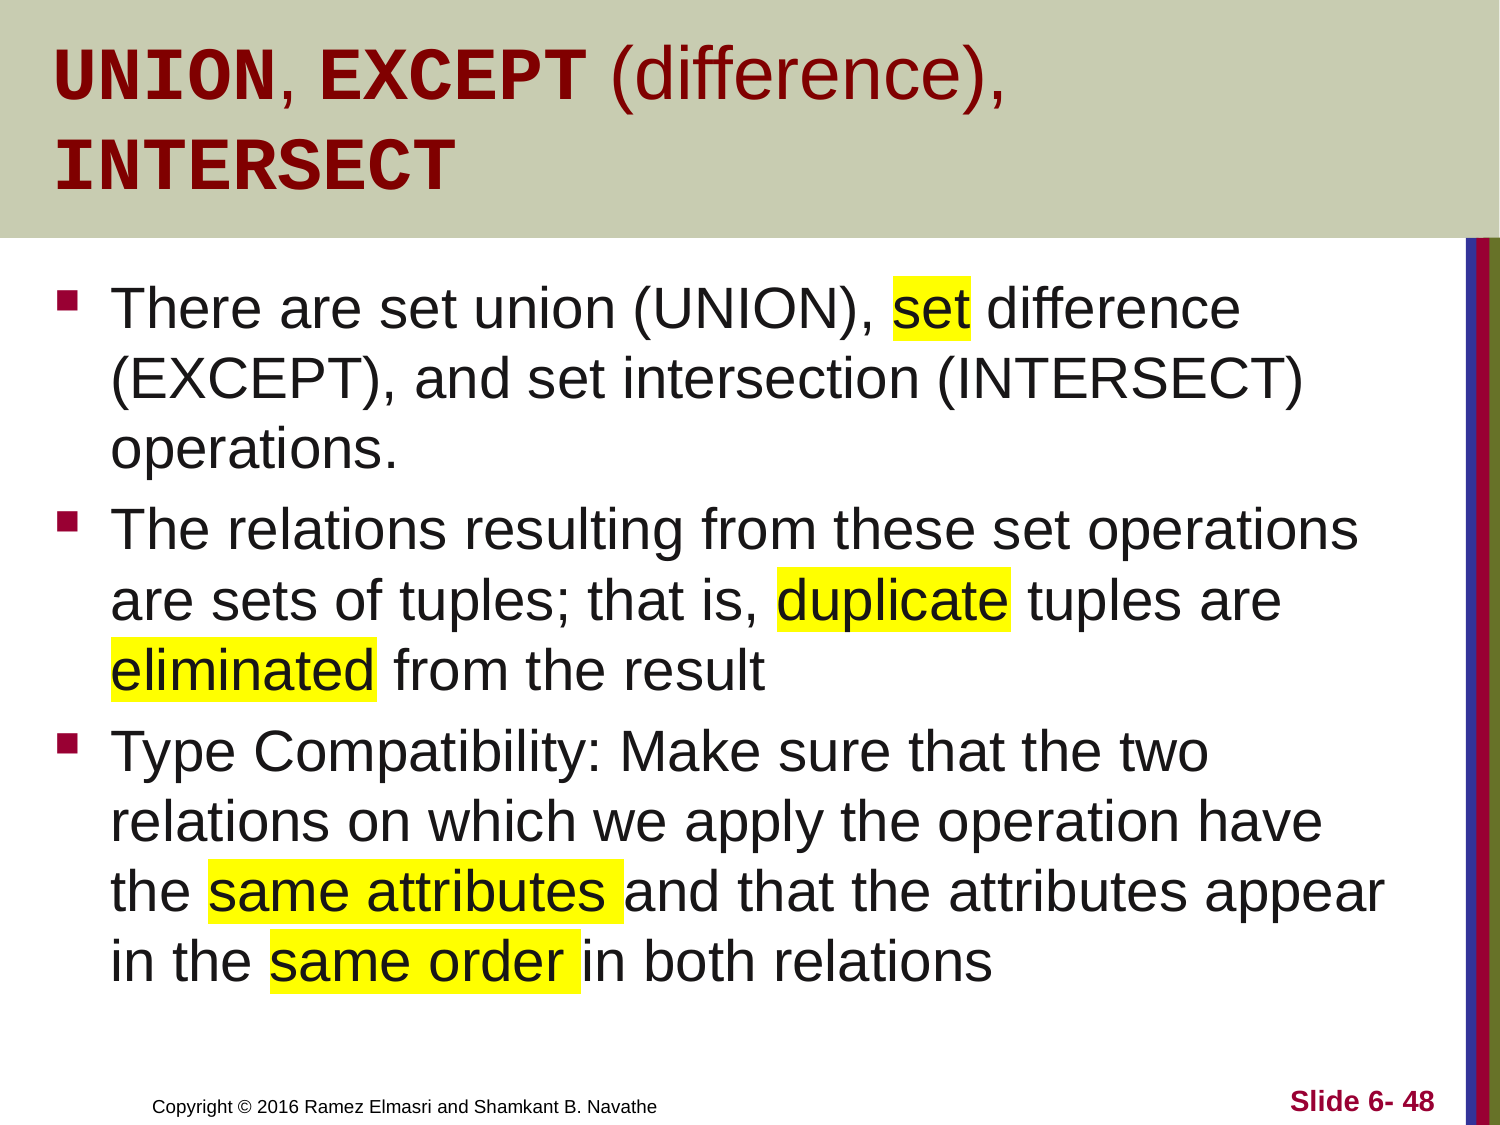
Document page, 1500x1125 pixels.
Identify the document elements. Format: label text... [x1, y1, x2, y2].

title UNION, EXCEPT (difference), INTERSECT [37, 49, 1317, 213]
list There are set union (UNION), set difference (EXCEPT), and set intersection (INTERSECT) operations. The relations resulting from these set operations are sets of tuples; that is, duplicate tuples are eliminated from the result Type Compatibility: Make sure that the two relations on which we apply the operation have the same attributes and that the attributes appear in the same order in both relations [39, 262, 1400, 1013]
slide_number Slide 6- 48 [1137, 1049, 1451, 1125]
